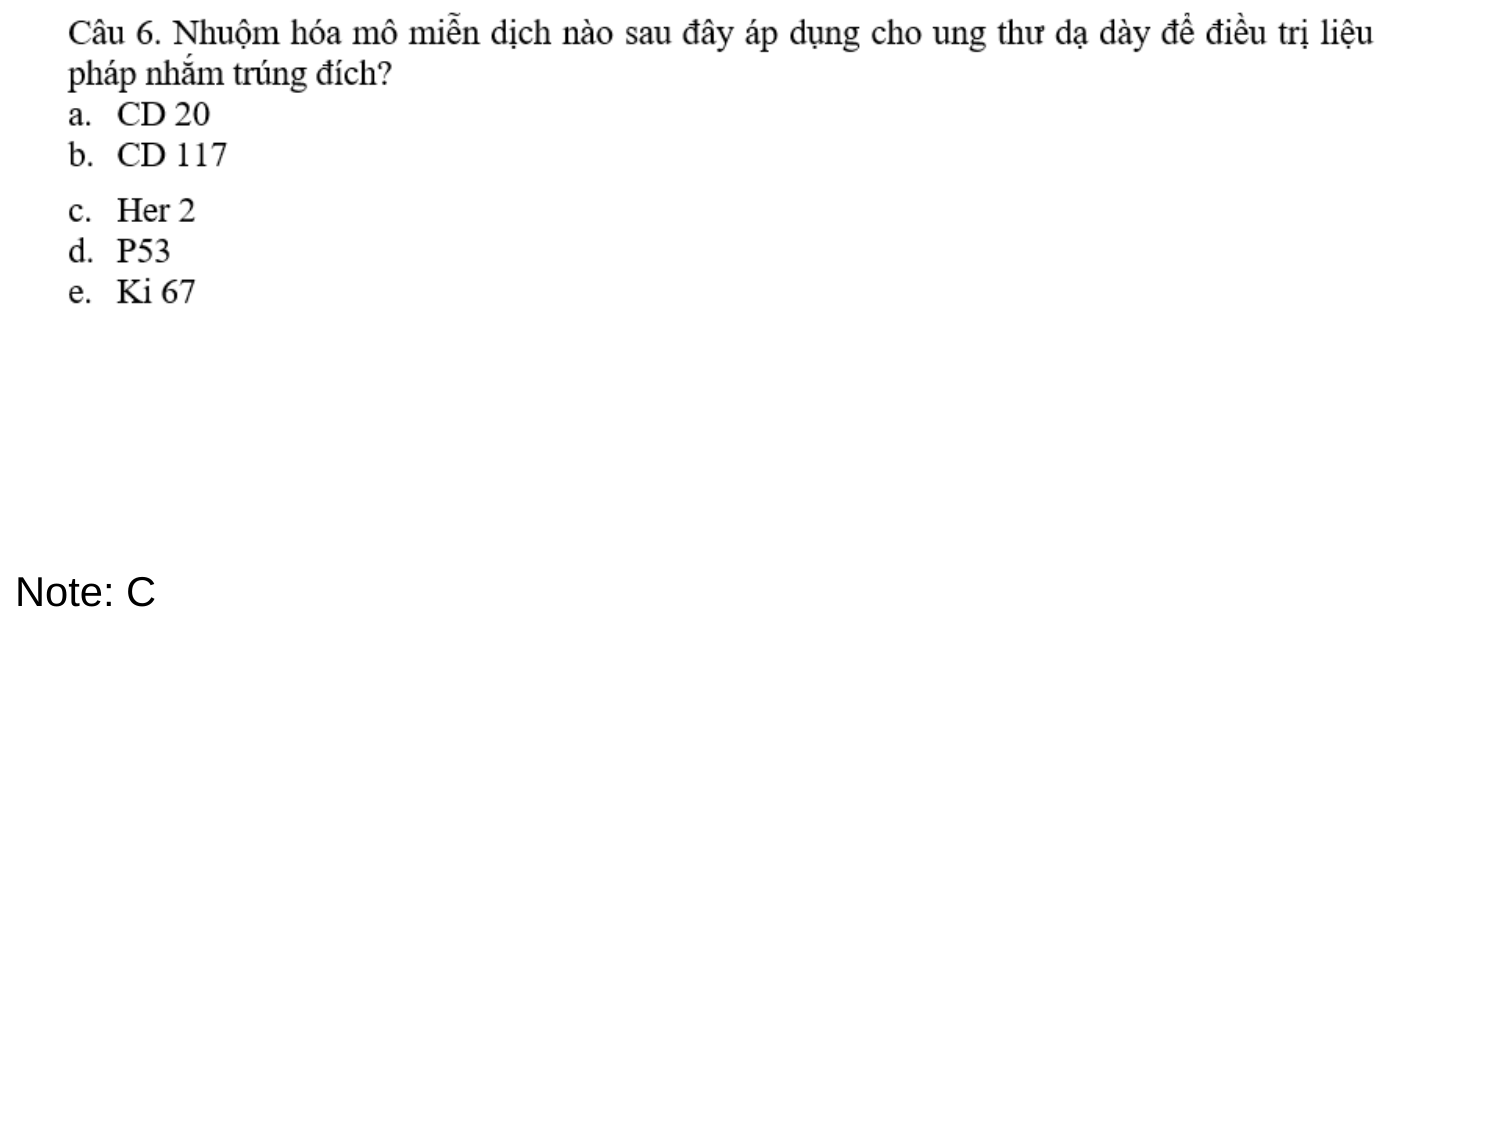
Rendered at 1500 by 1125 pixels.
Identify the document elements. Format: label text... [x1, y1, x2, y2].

subtitle Note: C [0, 562, 1500, 1094]
picture [21, 0, 1379, 319]
